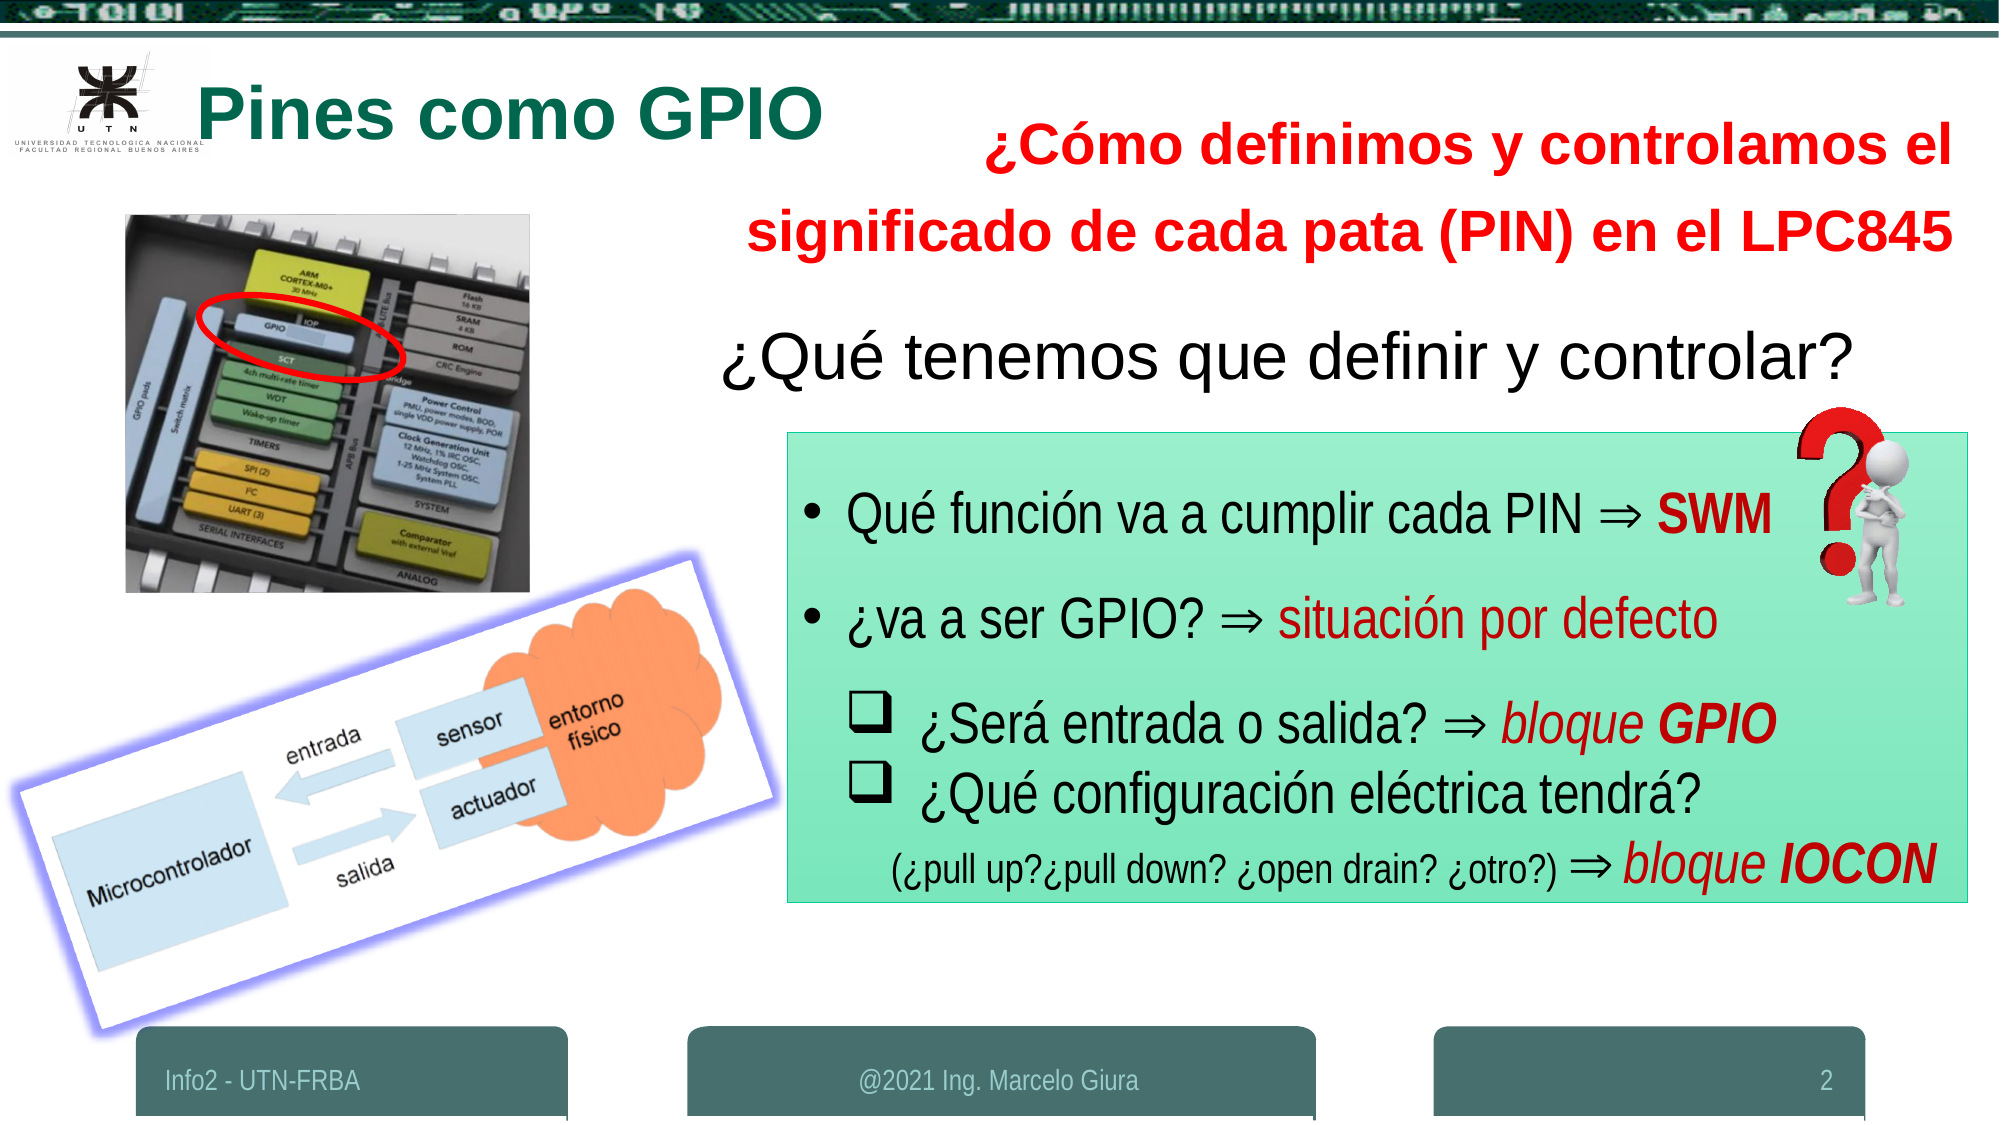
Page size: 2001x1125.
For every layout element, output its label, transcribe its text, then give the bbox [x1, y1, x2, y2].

picture [21, 561, 772, 1028]
footer @2021 Ing. Marcelo Giura [683, 1030, 1315, 1105]
slide_number Info2 - UTN-FRBA [150, 1030, 565, 1105]
picture [1780, 403, 1968, 638]
picture [134, 1116, 567, 1124]
picture [684, 1116, 1313, 1124]
picture [125, 214, 530, 593]
text_box Pines como GPIO [152, 35, 870, 165]
picture [0, 0, 1999, 31]
slide_number 2 [1433, 1030, 1848, 1105]
picture [7, 44, 152, 159]
picture [1432, 1116, 1864, 1124]
text_box ¿Cómo definimos y controlamos el significado de cada pata (PIN) en el LPC845 [721, 81, 1970, 271]
text_box ¿Qué tenemos que definir y controlar? [603, 305, 1972, 401]
text_box Qué función va a cumplir cada PIN  SWM ¿va a ser GPIO?  situación por defecto ¿Será entrada o salida?  bloque GPIO ¿Qué configuración eléctrica tendrá? (¿pull up?¿pull down? ¿open drain? ¿otro?)  bloque IOCON [787, 432, 1968, 903]
